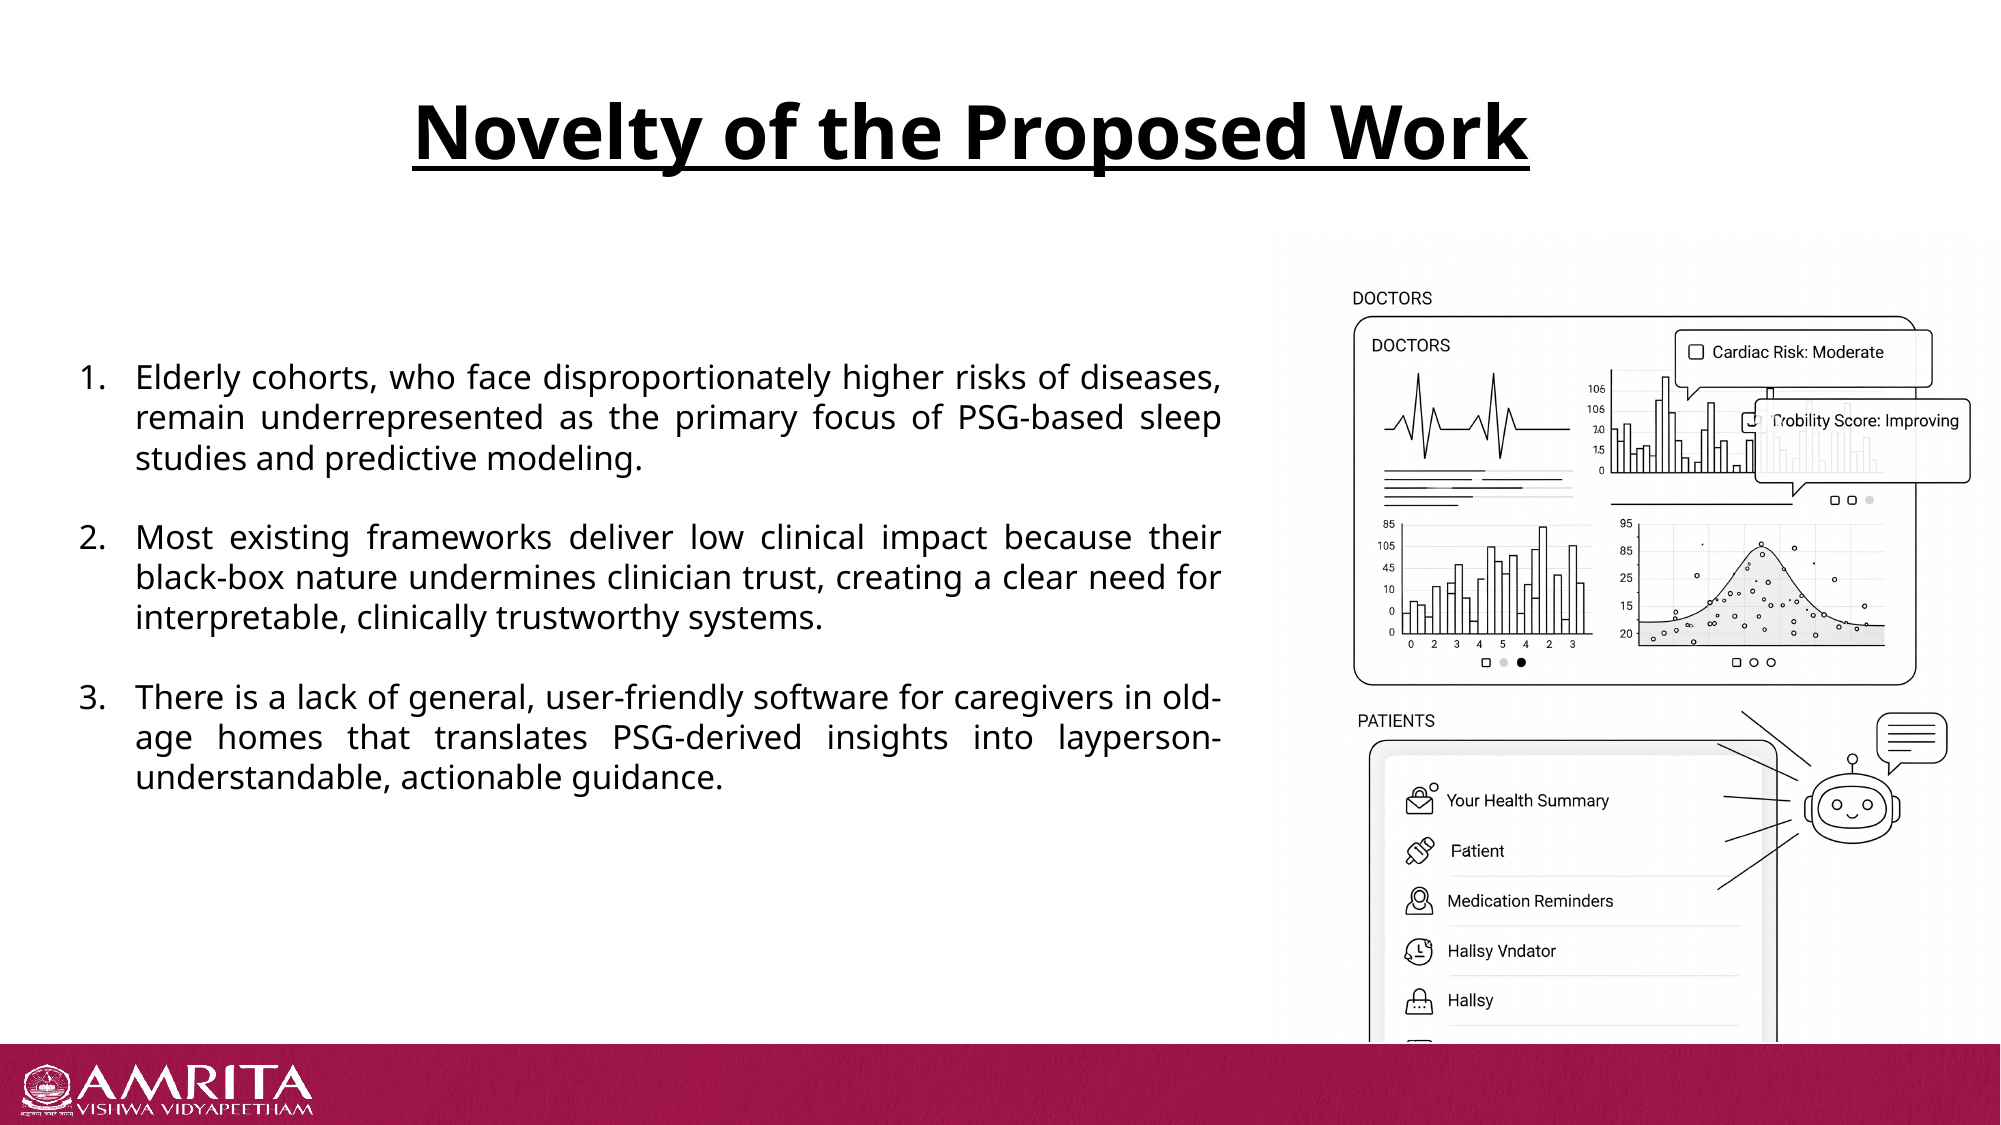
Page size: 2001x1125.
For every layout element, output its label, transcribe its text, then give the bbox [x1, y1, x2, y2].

picture [0, 1044, 2001, 1125]
picture [1272, 233, 2000, 1042]
title Novelty of the Proposed Work [397, 99, 2000, 172]
text_box Elderly cohorts, who face disproportionately higher risks of diseases, remain underrepresented as the primary focus of PSG-based sleep studies and predictive modeling. Most existing frameworks deliver low clinical impact because their black-box nature undermines clinician trust, creating a clear need for interpretable, clinically trustworthy systems. There is a lack of general, user-friendly software for caregivers in old-age homes that translates PSG-derived insights into layperson-understandable, actionable guidance. [64, 349, 1239, 804]
